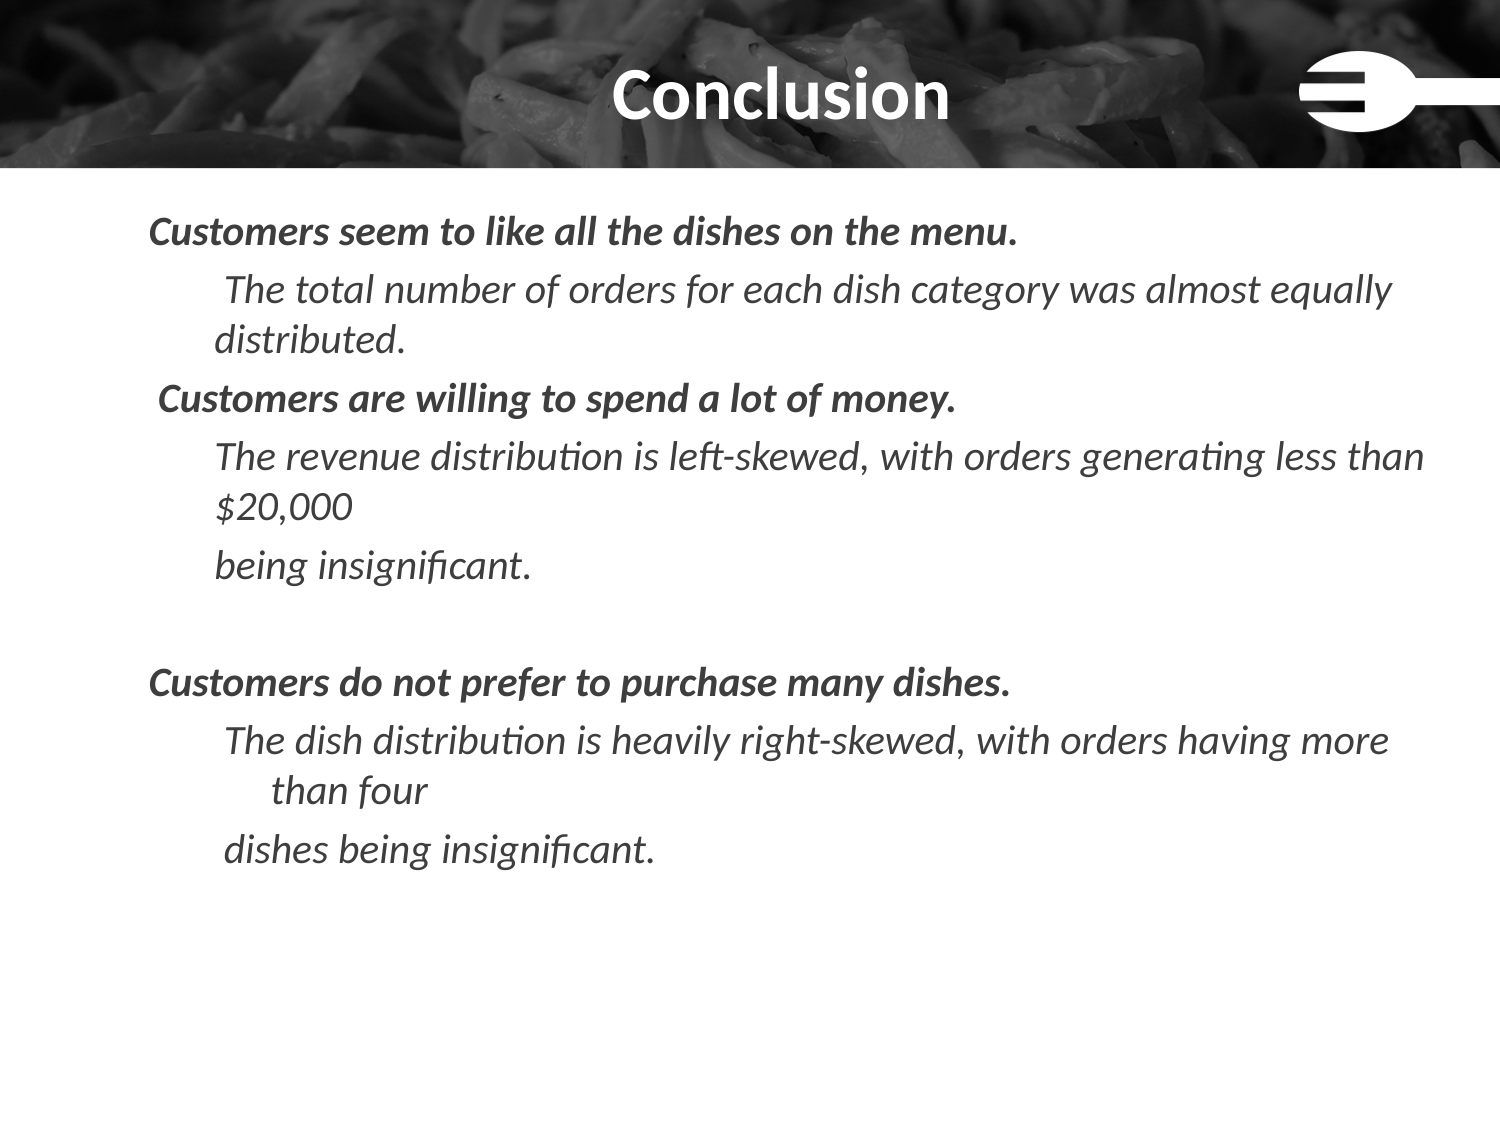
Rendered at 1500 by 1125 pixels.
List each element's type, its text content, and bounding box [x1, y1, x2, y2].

title Conclusion [117, 30, 1447, 150]
picture [0, 0, 1500, 1125]
list Customers seem to like all the dishes on the menu. The total number of orders for each dish category was almost equally distributed. Customers are willing to spend a lot of money. The revenue distribution is left-skewed, with orders generating less than $20,000 being insignificant. Customers do not prefer to purchase many dishes. The dish distribution is heavily right-skewed, with orders having more than four dishes being insignificant. [133, 196, 1447, 991]
